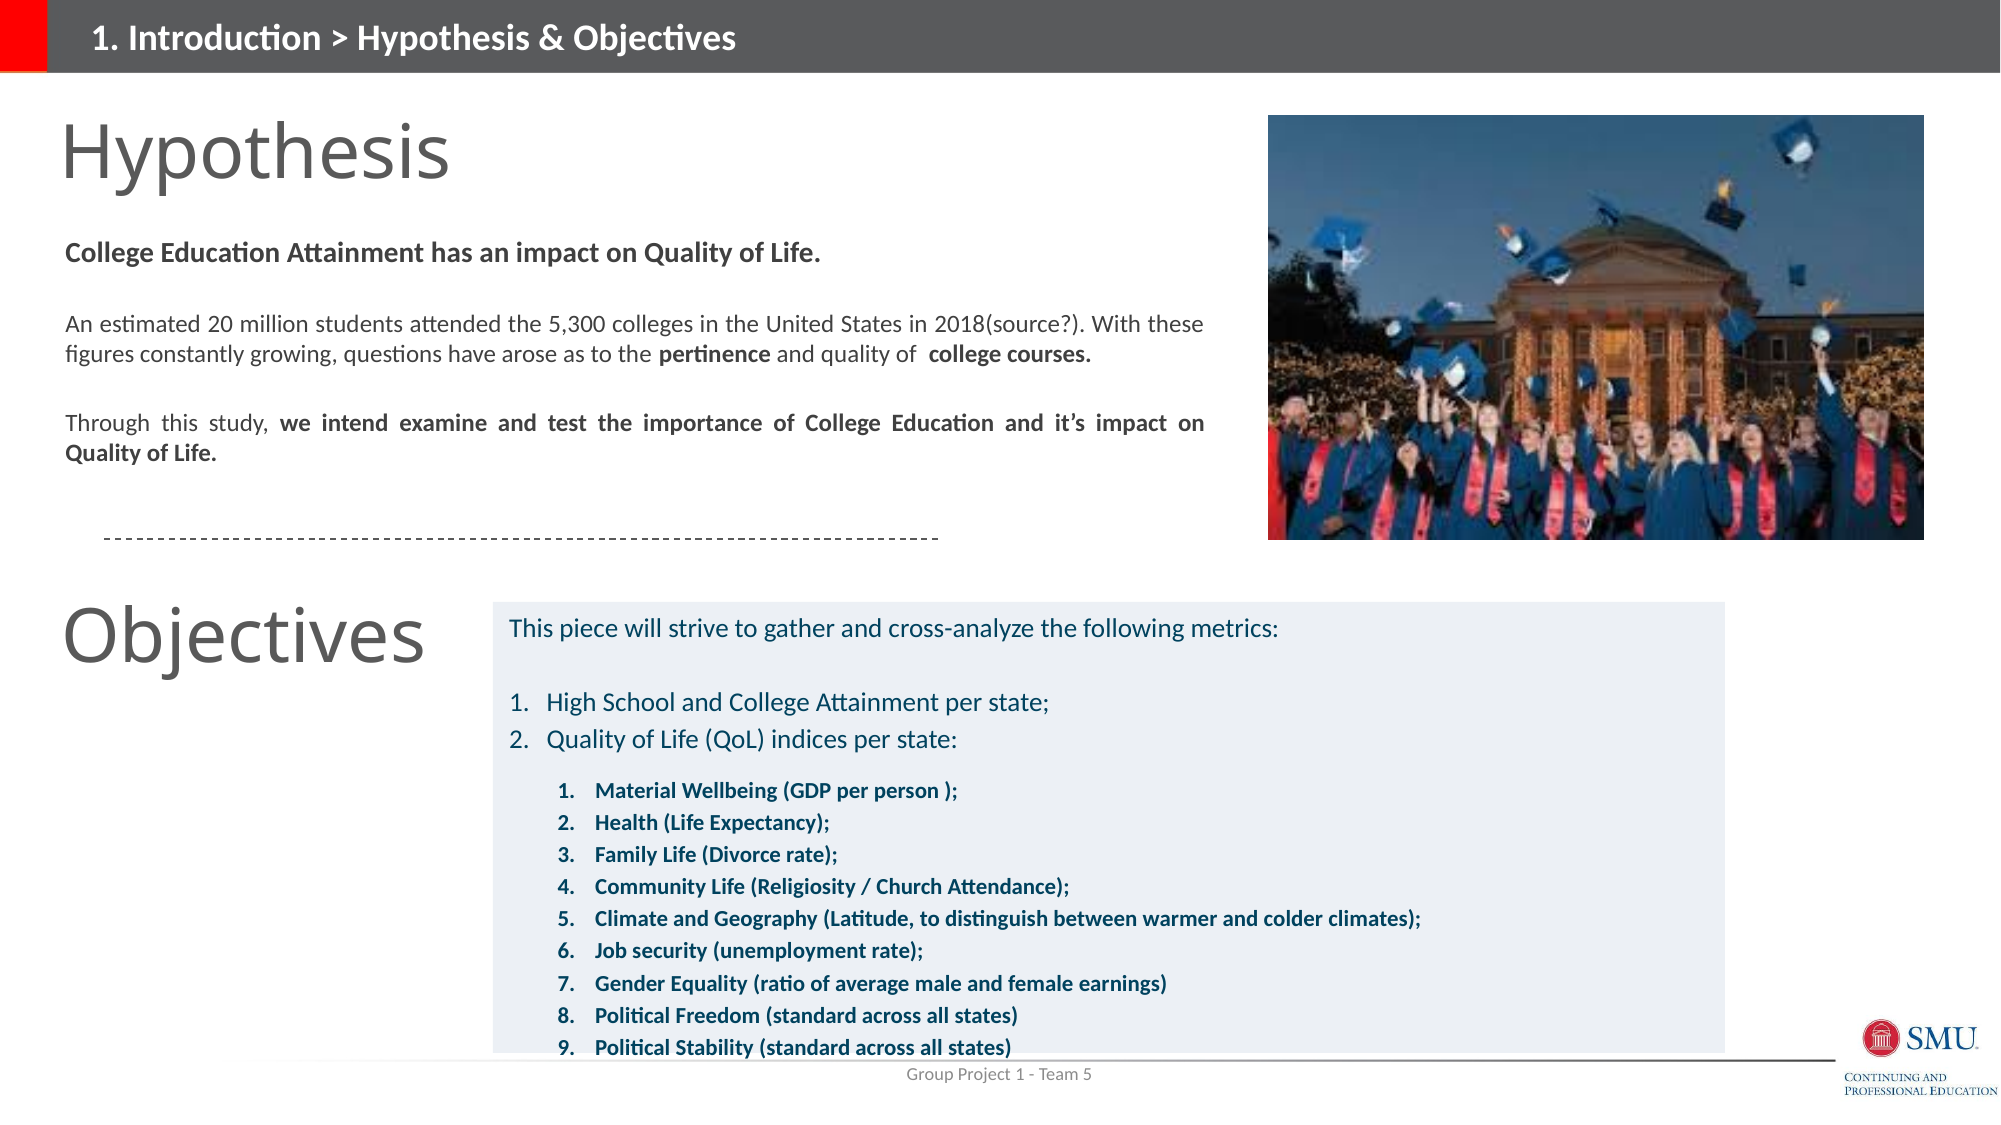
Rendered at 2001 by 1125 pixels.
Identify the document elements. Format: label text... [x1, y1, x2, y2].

picture [0, 0, 2001, 1125]
text_box 1. Introduction > Hypothesis & Objectives [78, 0, 1543, 72]
text_box This piece will strive to gather and cross-analyze the following metrics: High School and College Attainment per state; Quality of Life (QoL) indices per state: Material Wellbeing (GDP per person ); Health (Life Expectancy); Family Life (Divorce rate); Community Life (Religiosity / Church Attendance); Climate and Geography (Latitude, to distinguish between warmer and colder climates); Job security (unemployment rate); Gender Equality (ratio of average male and female earnings) Political Freedom (standard across all states) Political Stability (standard across all states) [492, 601, 1725, 1053]
text_box Hypothesis [47, 94, 477, 203]
text_box Objectives [49, 577, 479, 687]
footer Group Project 1 - Team 5 [683, 1053, 1317, 1103]
text_box College Education Attainment has an impact on Quality of Life. An estimated 20 million students attended the 5,300 colleges in the United States in 2018(source?). With these figures constantly growing, questions have arose as to the pertinence and quality of college courses. Through this study, we intend examine and test the importance of College Education and it’s impact on Quality of Life. [49, 225, 1223, 501]
text_box [0, 0, 48, 71]
